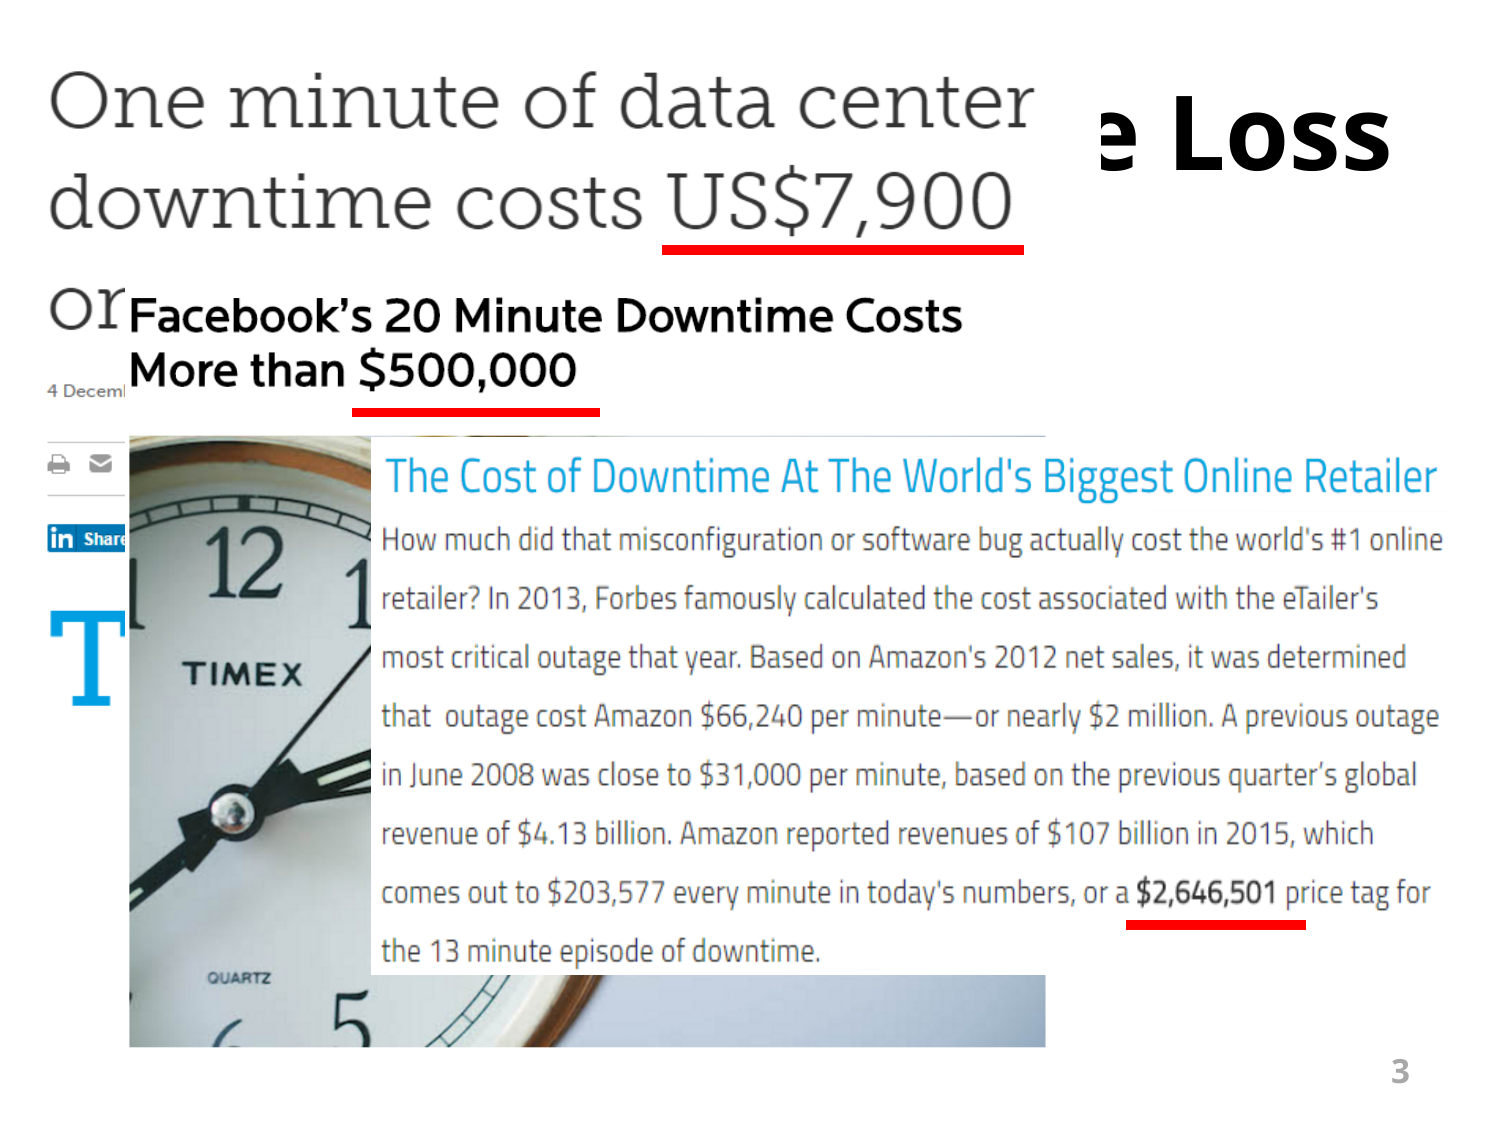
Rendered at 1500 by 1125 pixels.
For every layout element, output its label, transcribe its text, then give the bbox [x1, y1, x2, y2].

picture [24, 24, 1101, 1055]
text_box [371, 437, 1451, 976]
title Real-World Revenue Loss [1104, 45, 1425, 213]
slide_number 3 [1074, 1042, 1425, 1103]
